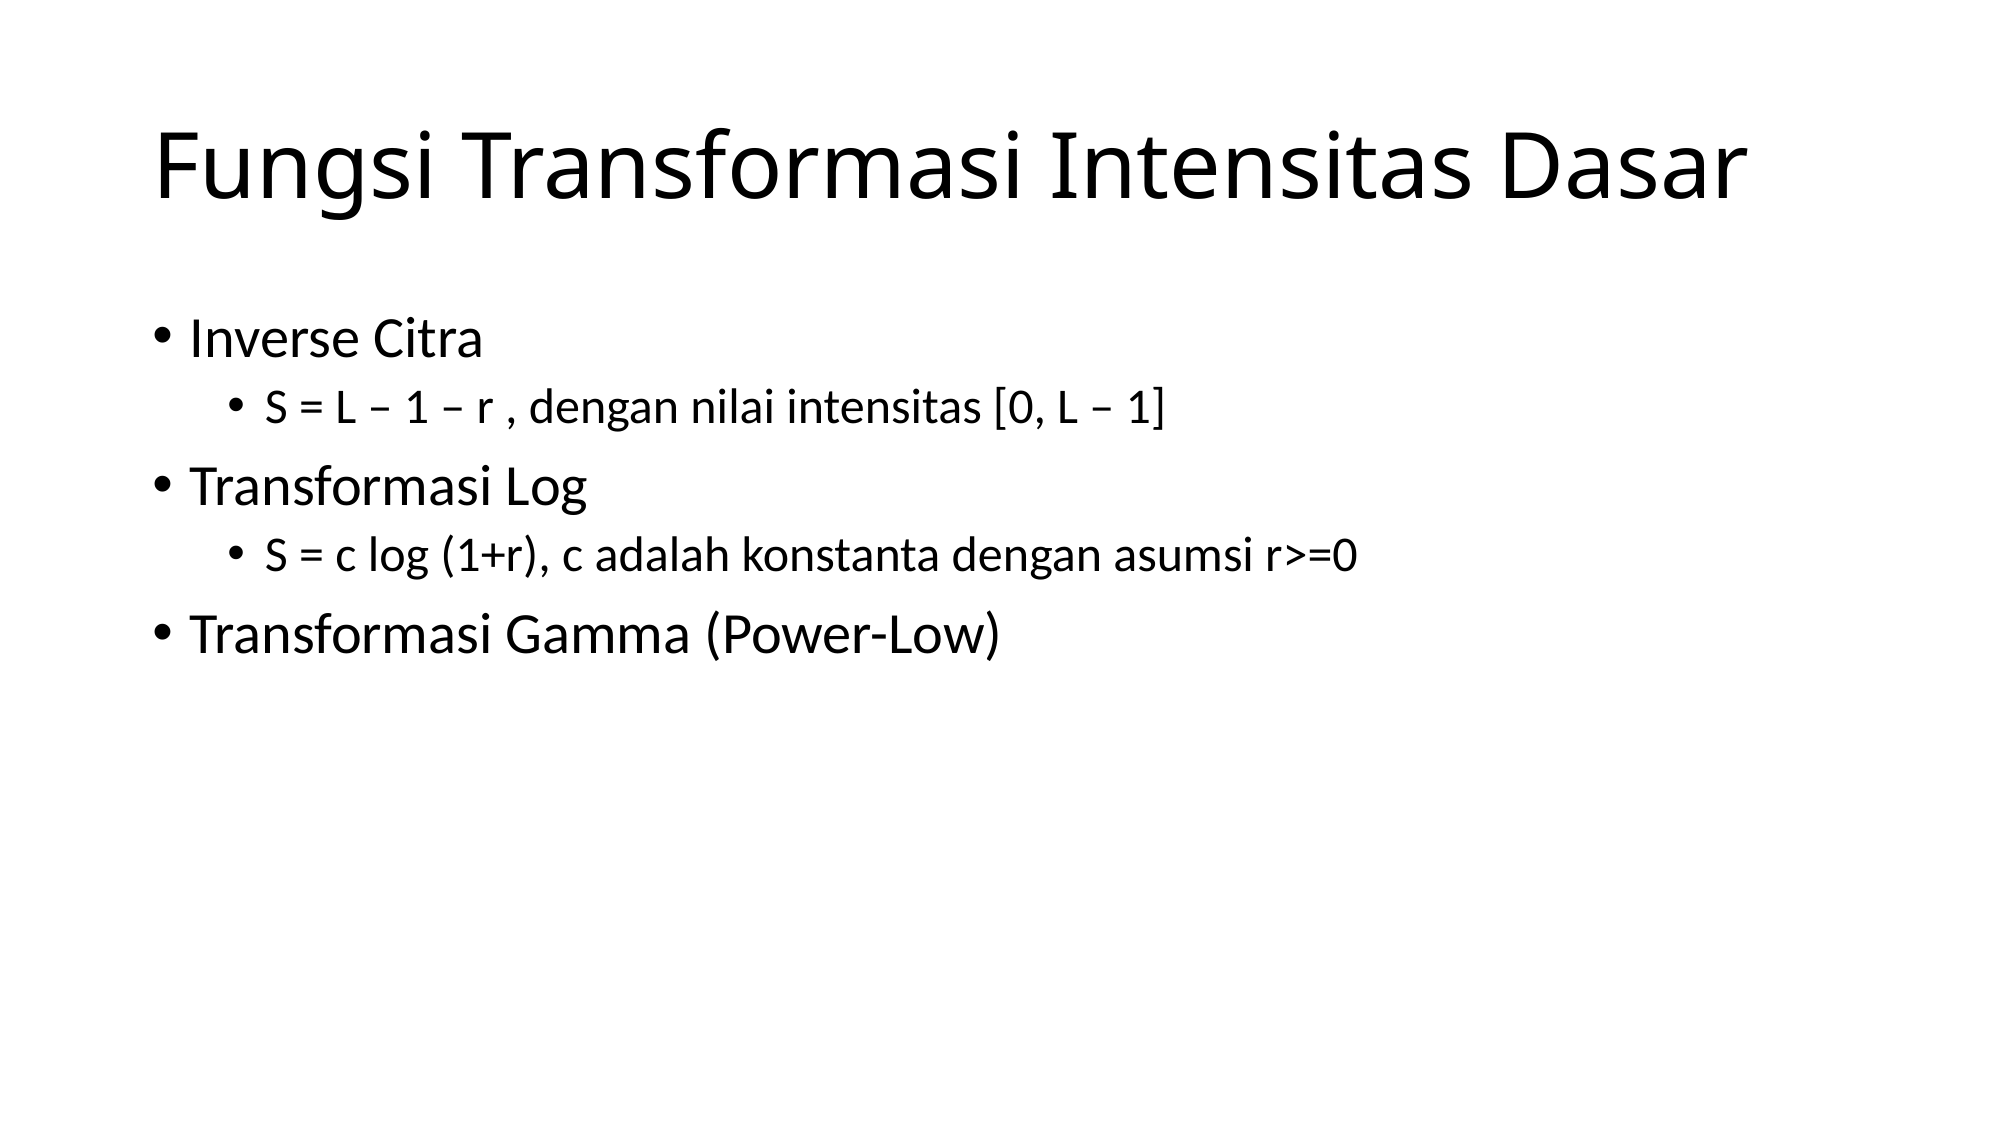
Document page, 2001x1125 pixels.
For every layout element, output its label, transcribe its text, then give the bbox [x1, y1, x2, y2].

title Fungsi Transformasi Intensitas Dasar [137, 59, 1863, 278]
